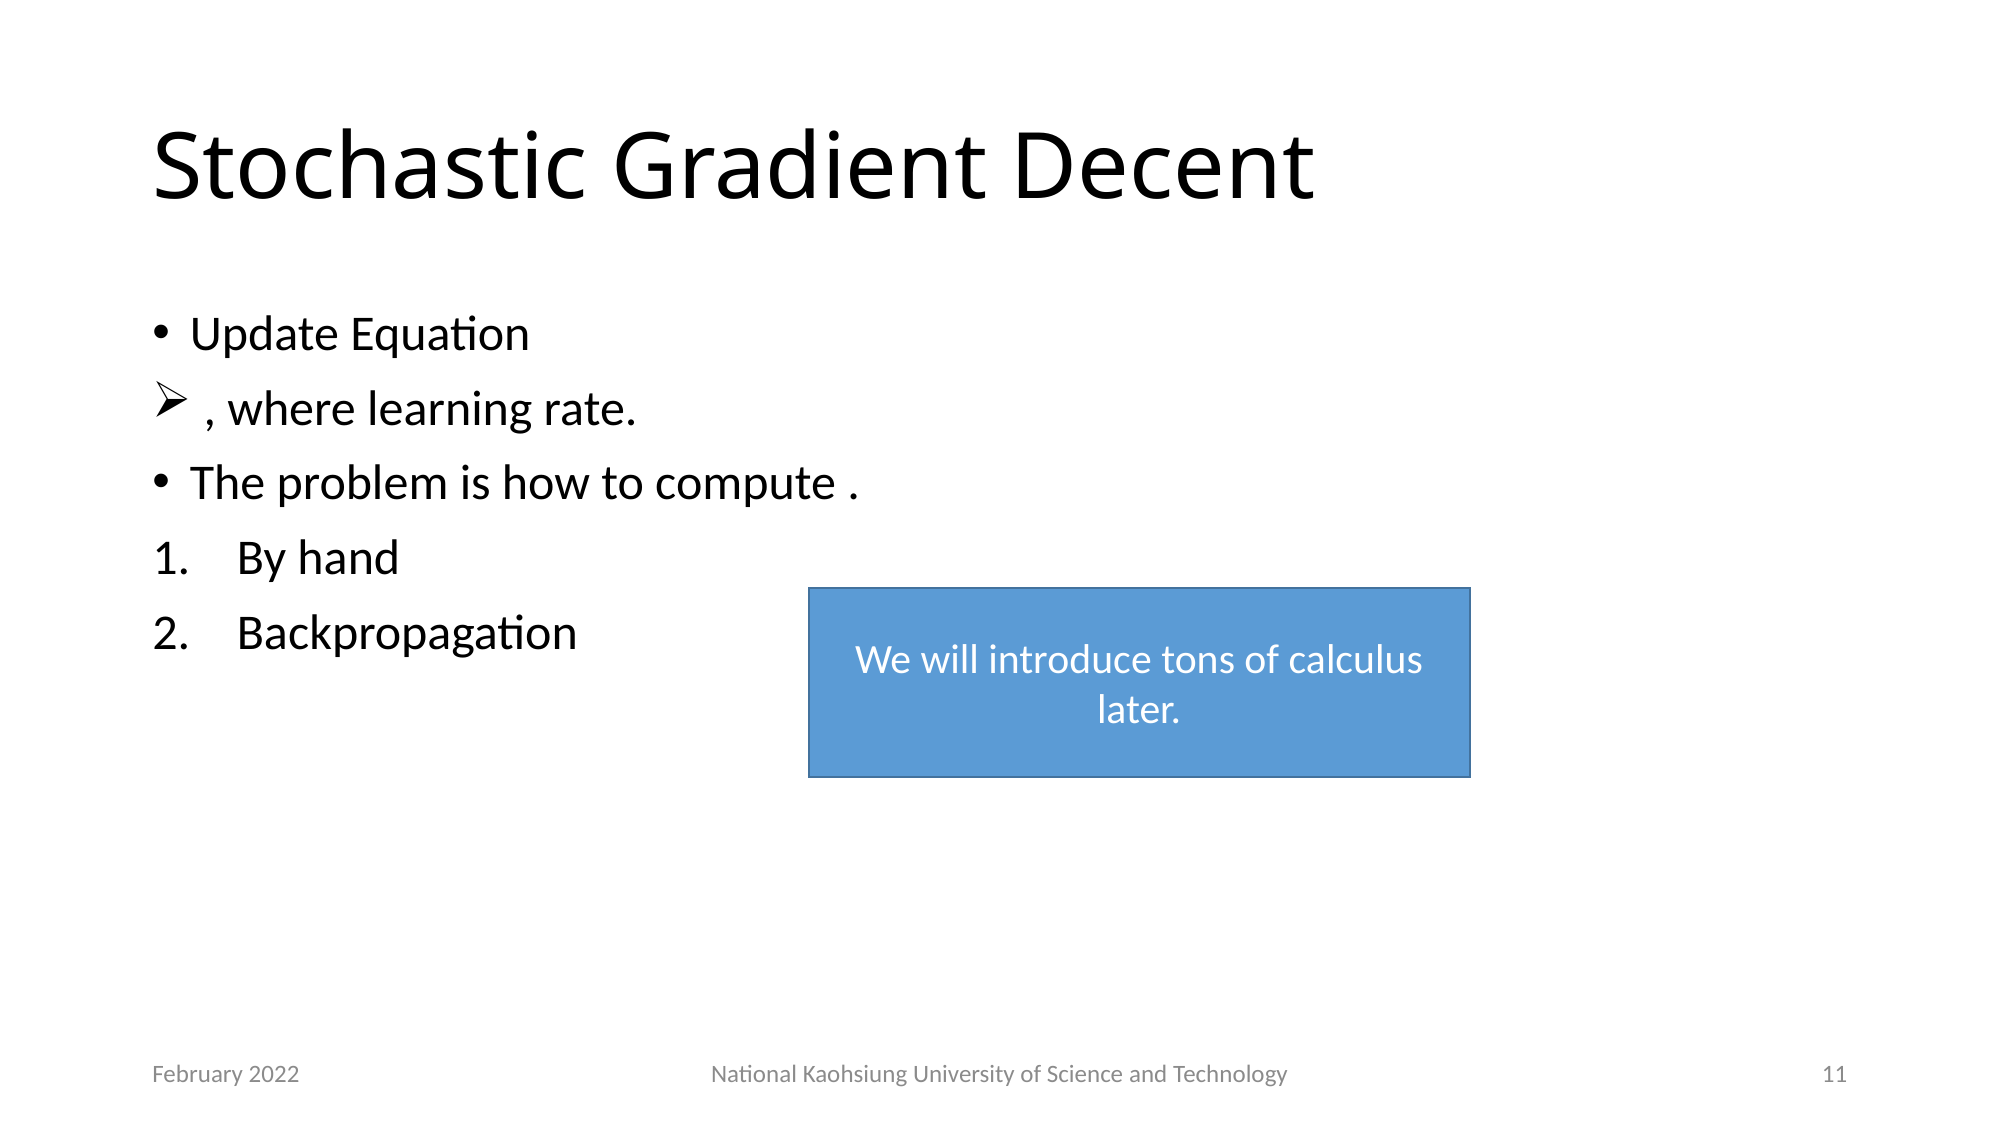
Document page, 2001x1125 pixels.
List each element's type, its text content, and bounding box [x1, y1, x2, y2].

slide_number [137, 1042, 588, 1103]
footer National Kaohsiung University of Science and Technology [662, 1042, 1338, 1103]
slide_number 11 [1412, 1042, 1863, 1103]
text_box We will introduce tons of calculus later. [808, 587, 1471, 778]
title Stochastic Gradient Decent [137, 59, 1863, 278]
